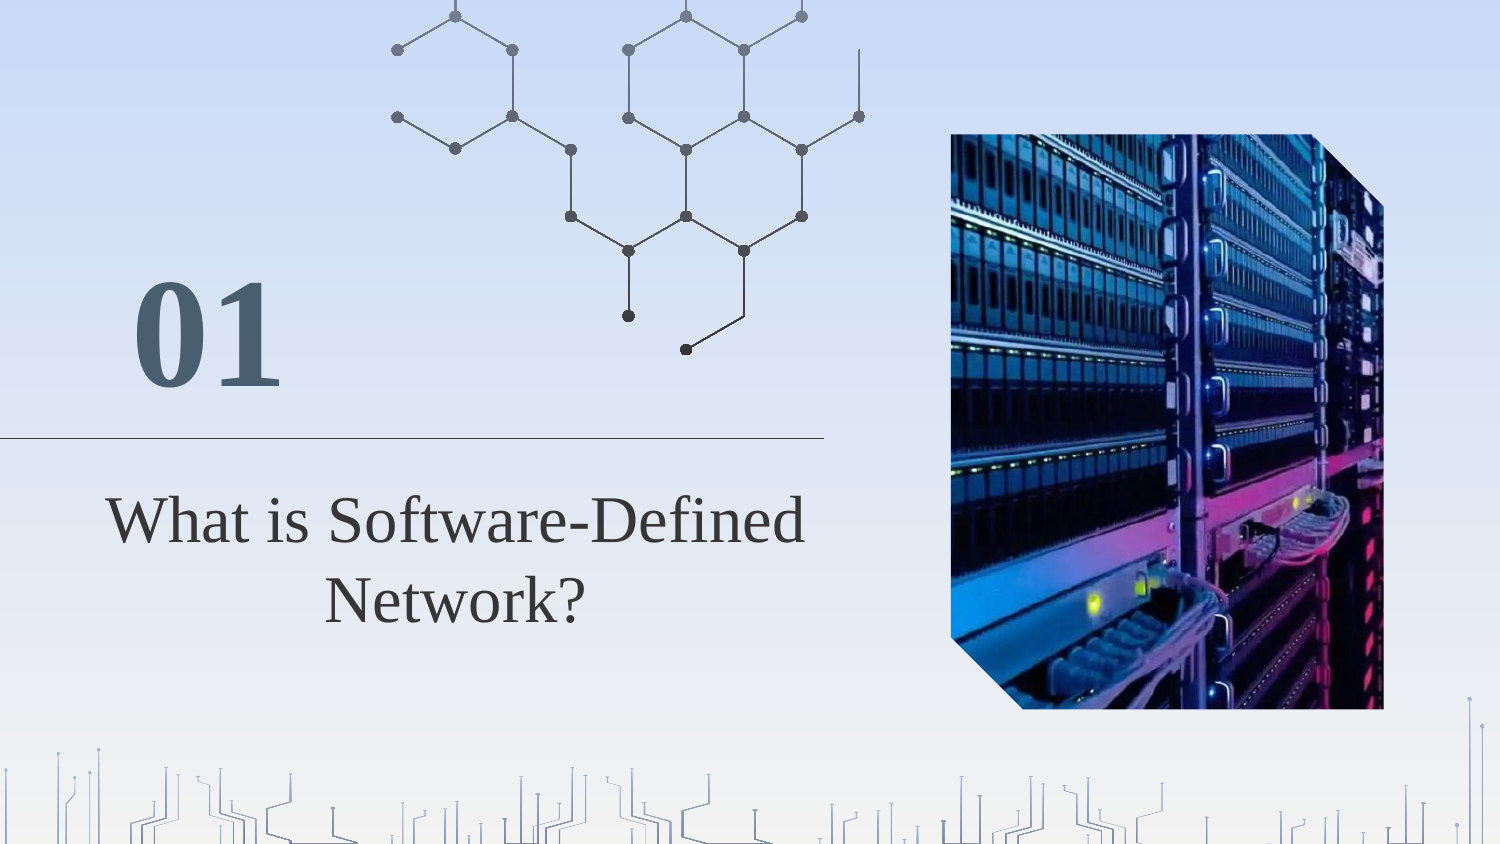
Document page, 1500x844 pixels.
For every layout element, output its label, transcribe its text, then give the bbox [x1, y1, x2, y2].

title What is Software-Defined Network? [36, 469, 876, 642]
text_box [297, 0, 904, 318]
picture [950, 134, 1384, 710]
title 01 [116, 217, 384, 429]
